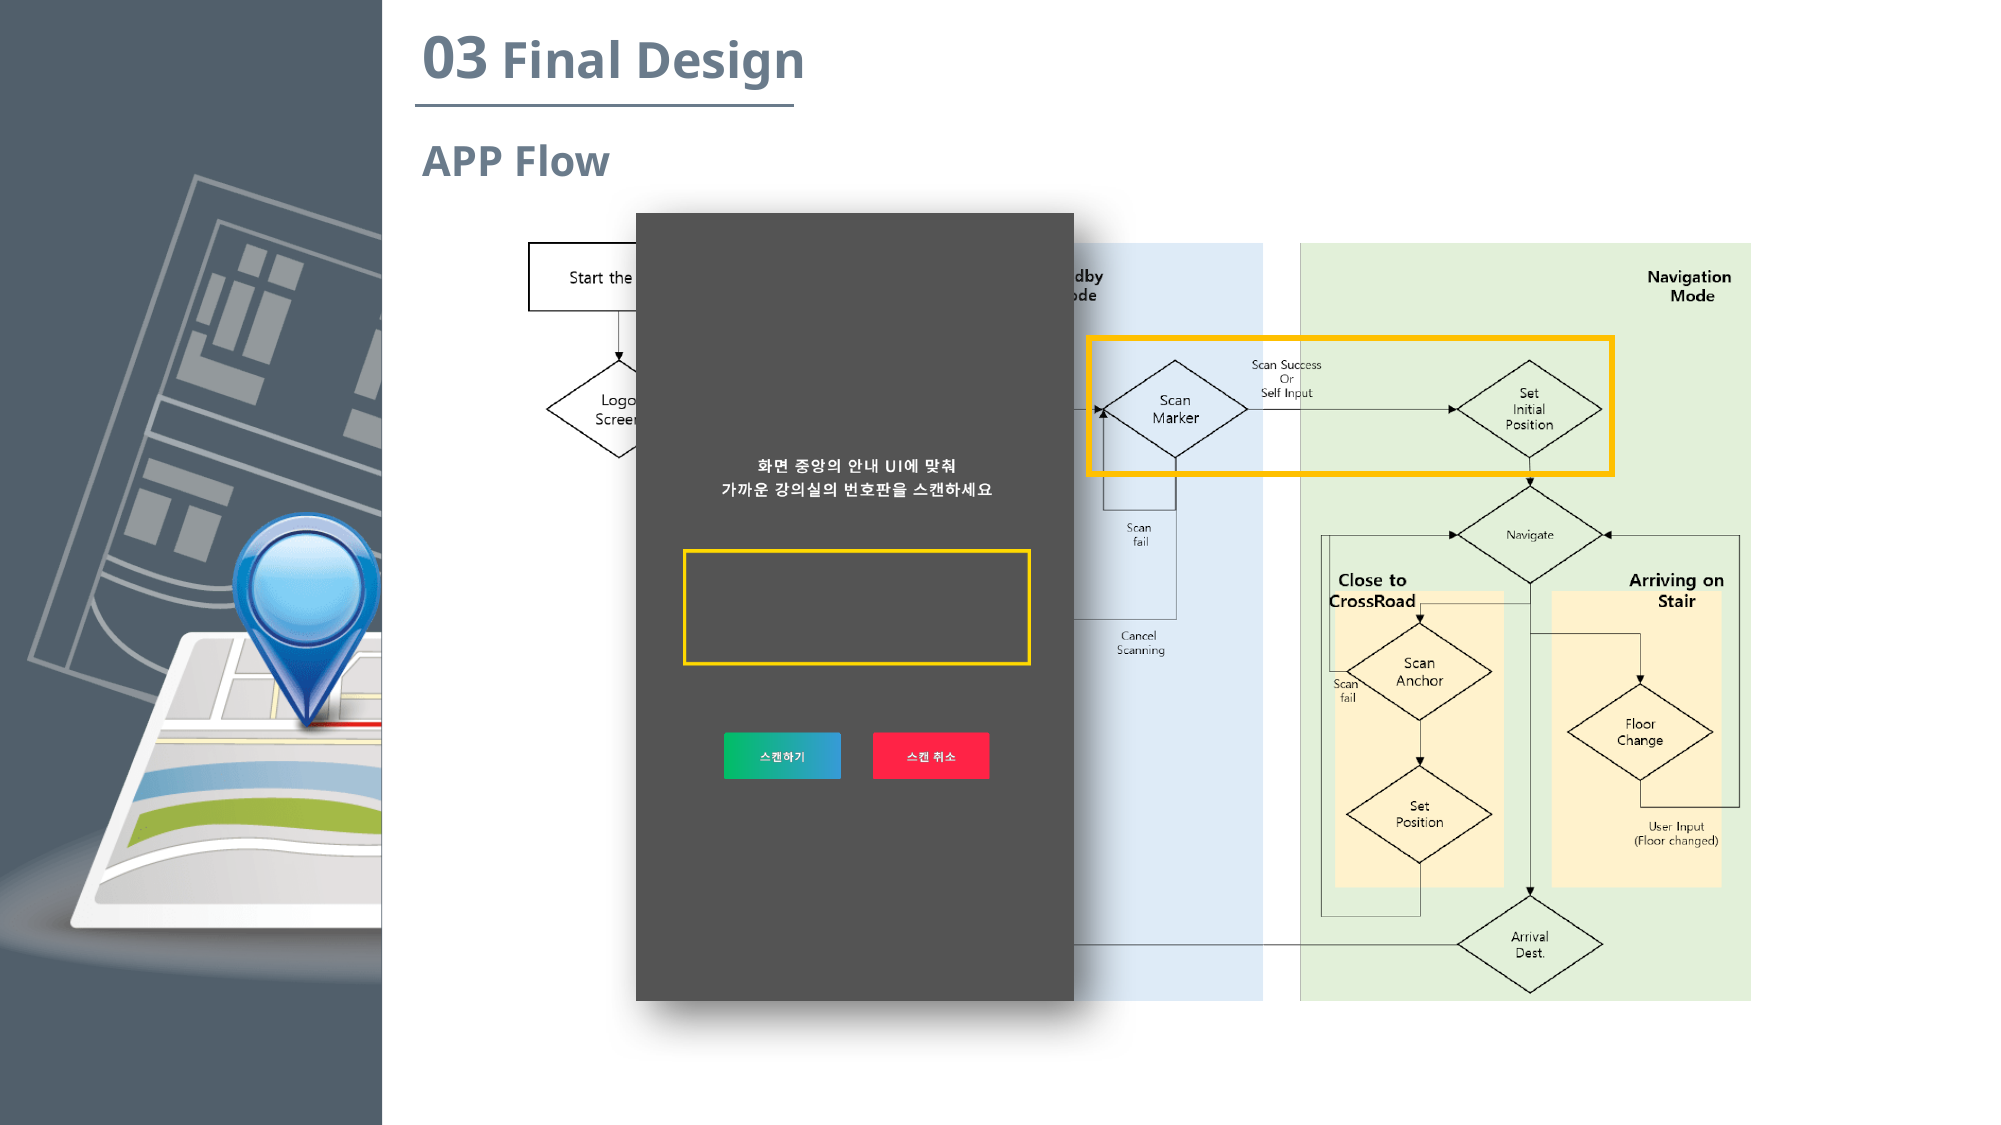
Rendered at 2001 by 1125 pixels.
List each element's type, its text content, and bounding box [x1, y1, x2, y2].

picture [528, 213, 1751, 1001]
text_box APP Flow [406, 104, 936, 215]
text_box 03 Final Design [406, 0, 1250, 110]
picture [0, 117, 382, 1002]
